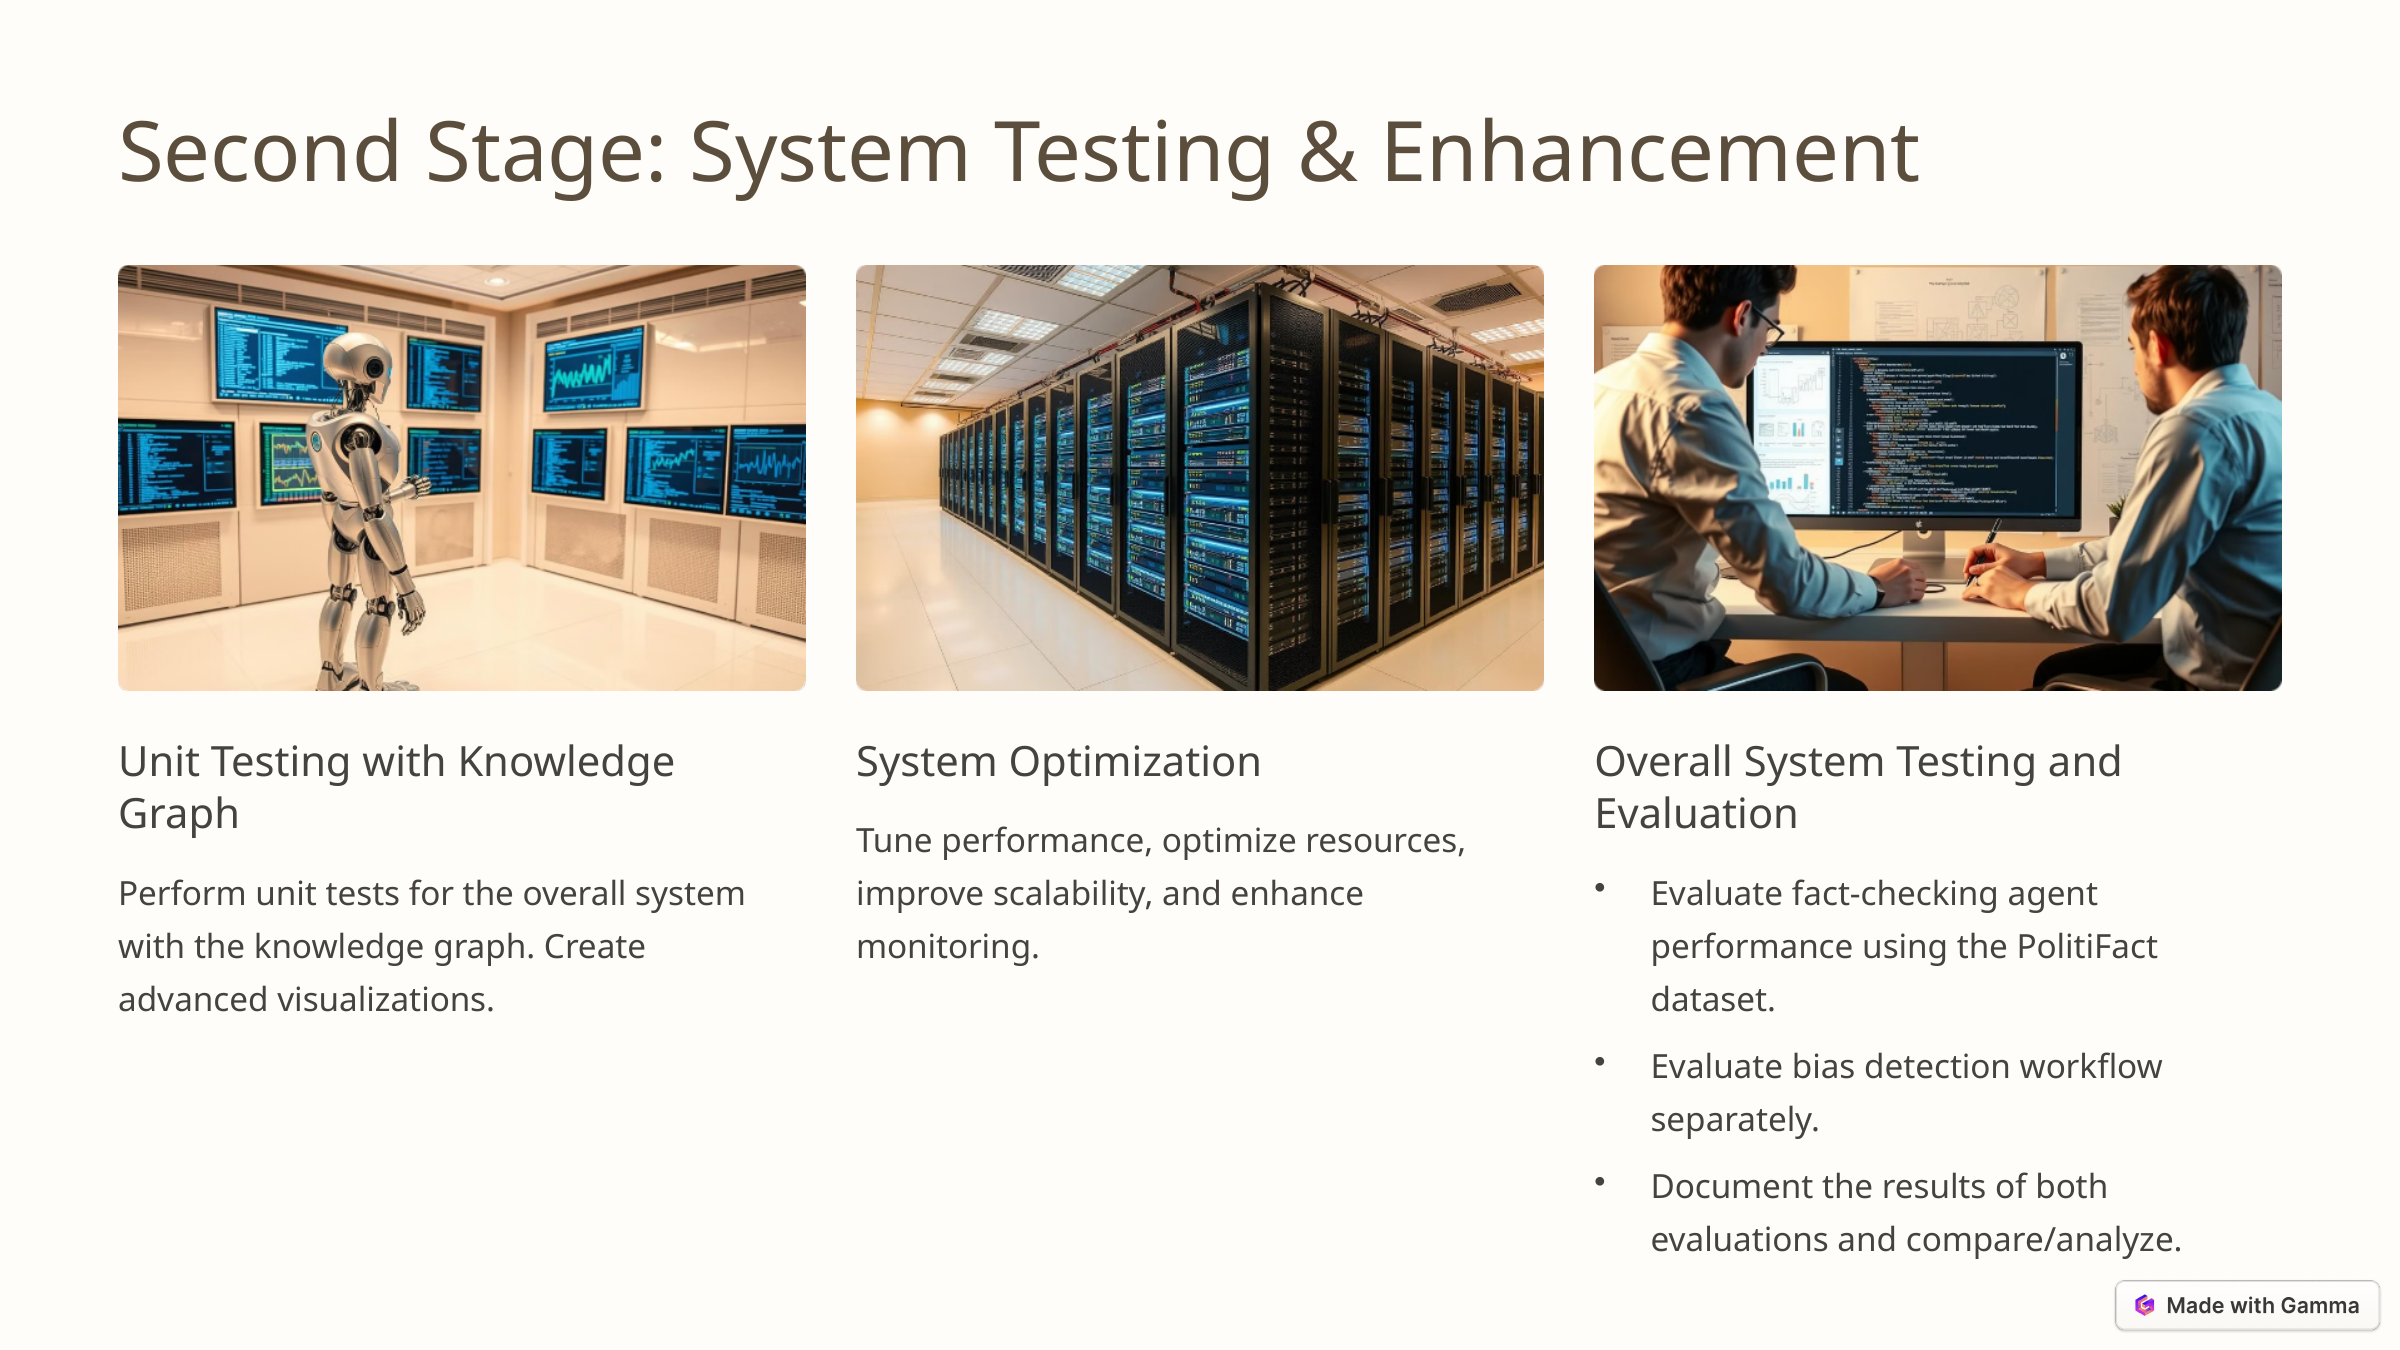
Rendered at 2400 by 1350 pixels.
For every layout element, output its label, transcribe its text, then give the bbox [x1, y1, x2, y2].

picture [1594, 265, 2282, 691]
text_box Document the results of both evaluations and compare/analyze. [1594, 1151, 2282, 1260]
picture [856, 265, 1544, 691]
text_box Tune performance, optimize resources, improve scalability, and enhance monitoring. [856, 805, 1544, 968]
text_box System Optimization [856, 732, 1318, 786]
text_box Unit Testing with Knowledge Graph [118, 732, 806, 839]
text_box Overall System Testing and Evaluation [1594, 732, 2282, 839]
text_box Evaluate fact-checking agent performance using the PolitiFact dataset. [1594, 858, 2282, 1021]
picture [2106, 1271, 2389, 1339]
text_box Second Stage: System Testing & Enhancement [118, 92, 2117, 199]
text_box Evaluate bias detection workflow separately. [1594, 1032, 2282, 1141]
picture [118, 265, 806, 691]
text_box Perform unit tests for the overall system with the knowledge graph. Create advanced visualizations. [118, 858, 806, 1021]
